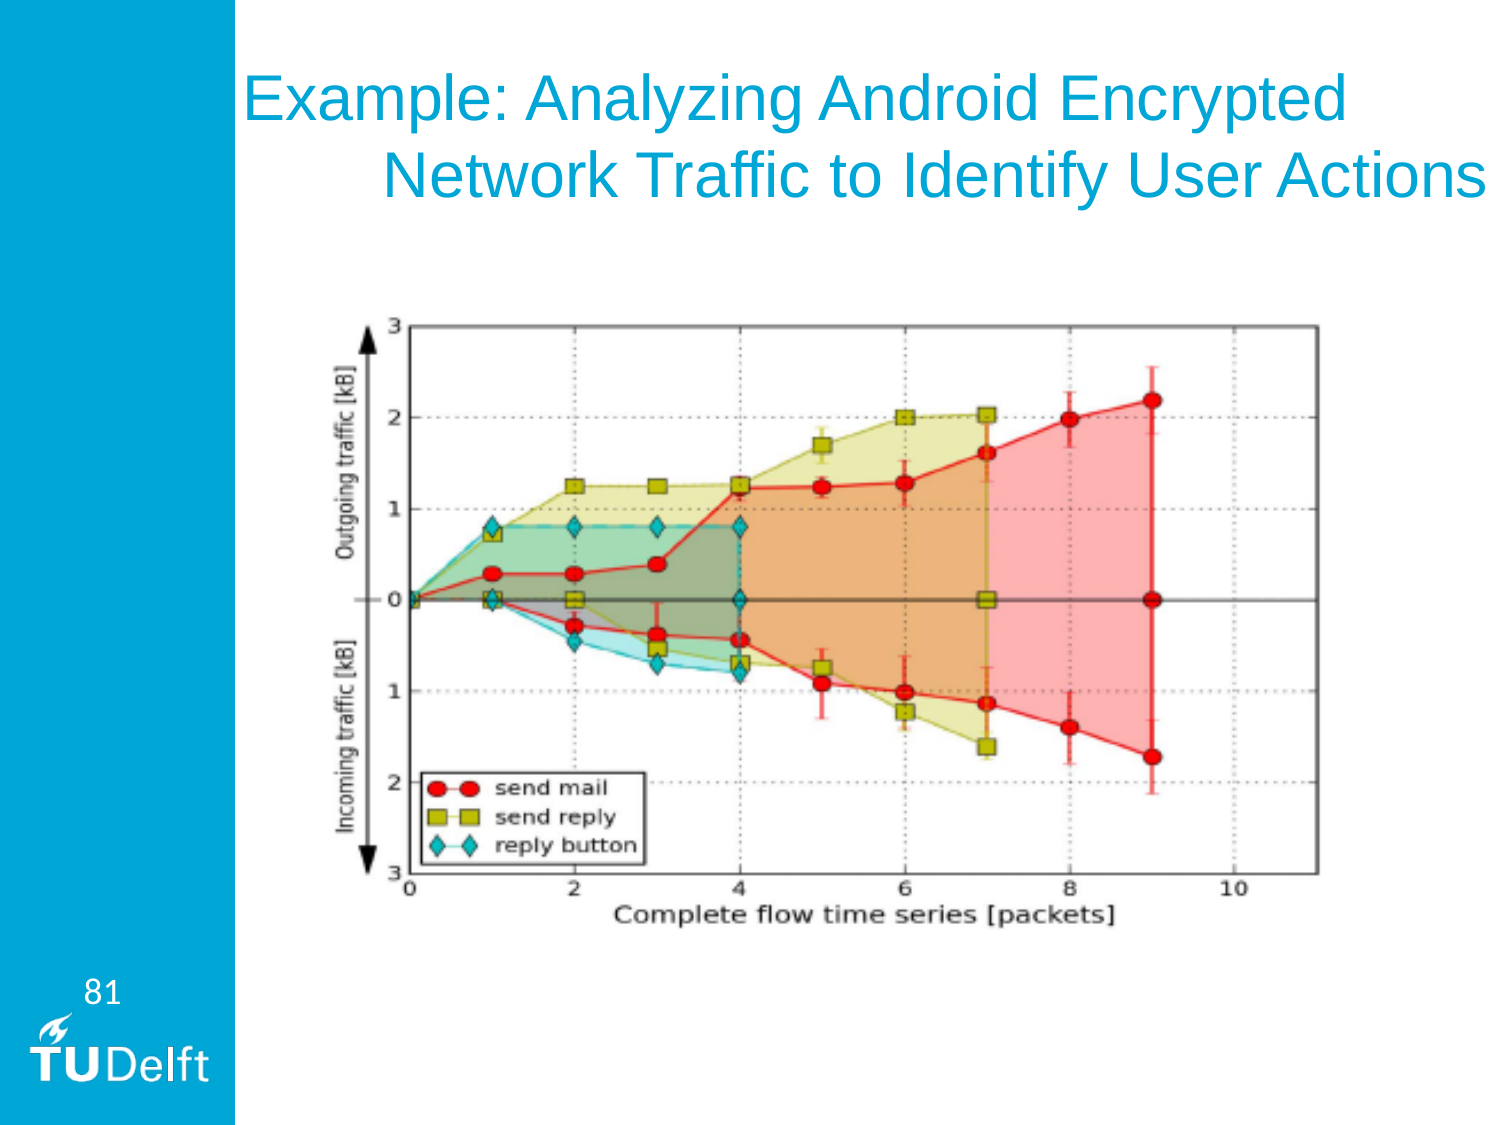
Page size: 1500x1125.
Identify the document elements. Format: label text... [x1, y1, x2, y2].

title Example: Analyzing Android Encrypted Network Traffic to Identify User Actions [242, 55, 1500, 231]
picture [287, 276, 1351, 940]
